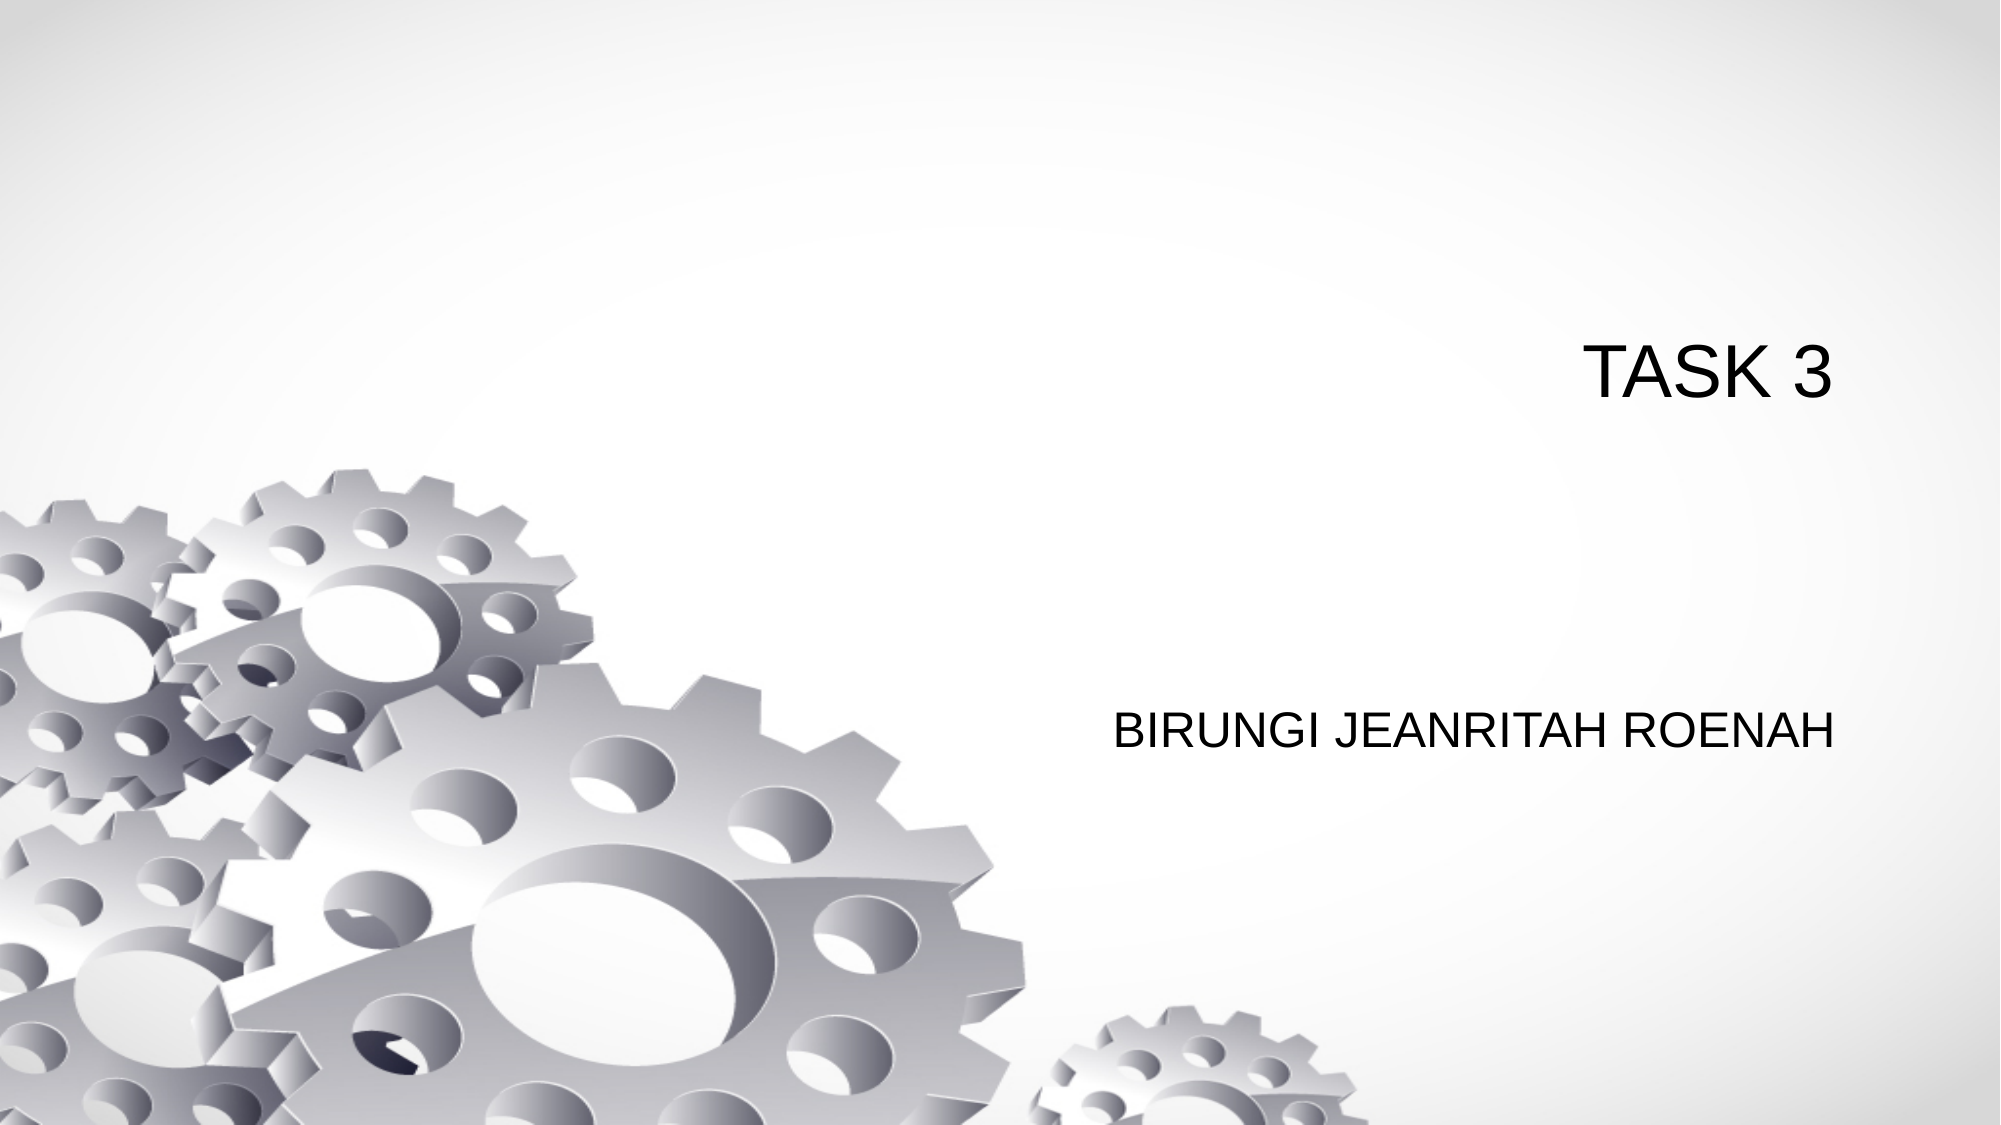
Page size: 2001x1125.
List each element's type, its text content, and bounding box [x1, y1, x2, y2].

subtitle BIRUNGI JEANRITAH ROENAH [338, 479, 1851, 768]
picture [0, 0, 2000, 1125]
title TASK 3 [338, 278, 1850, 457]
